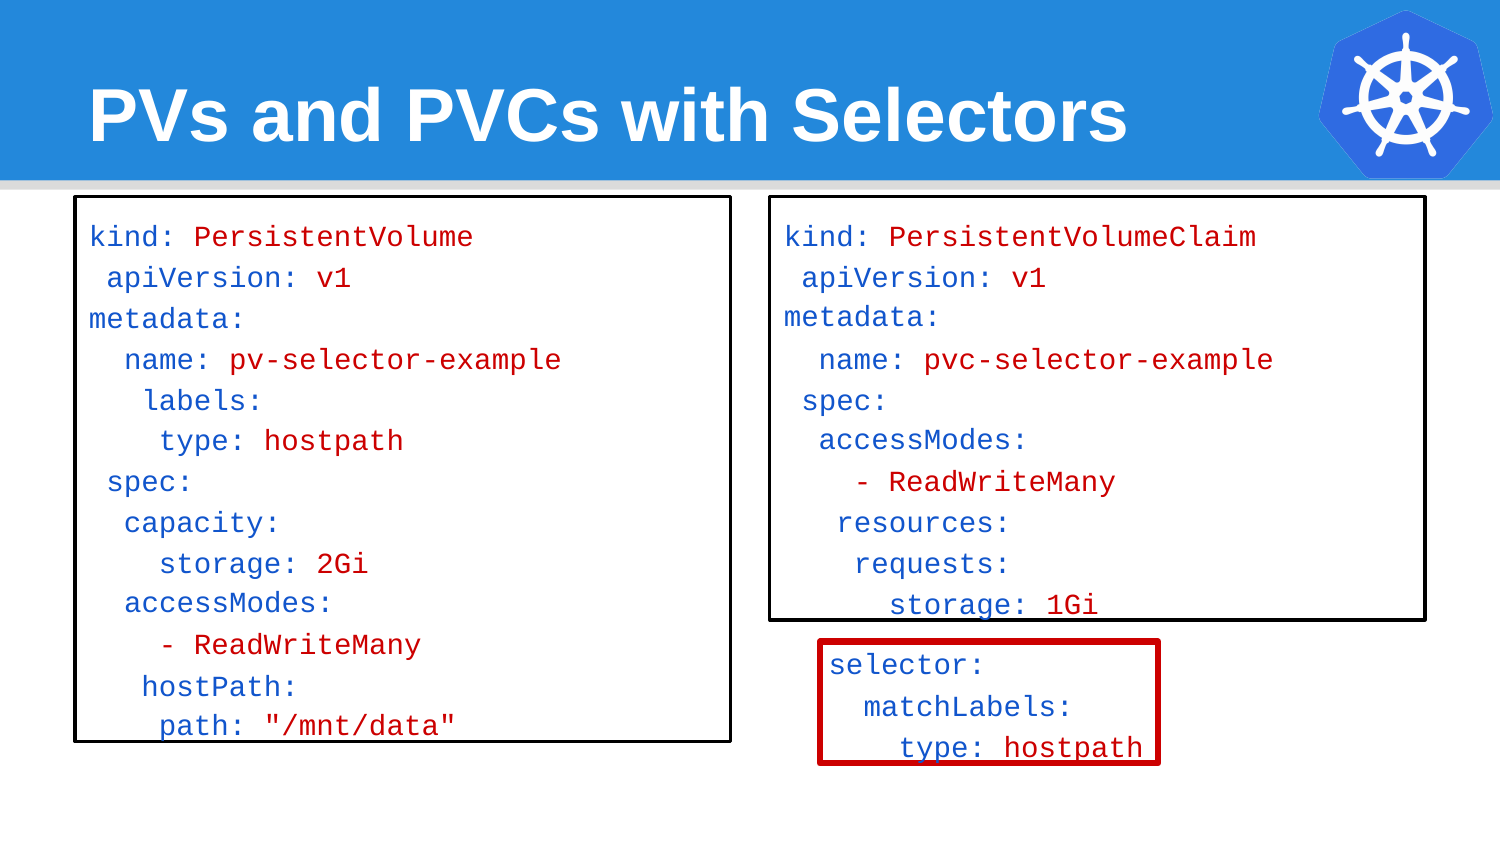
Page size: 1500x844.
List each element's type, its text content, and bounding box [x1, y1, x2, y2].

text_box kind: PersistentVolumeClaim apiVersion: v1 metadata: name: pvc-selector-example spec: accessModes: - ReadWriteMany resources: requests: storage: 1Gi [769, 196, 1426, 620]
picture [1318, 7, 1494, 182]
text_box selector: matchLabels: type: hostpath [819, 641, 1158, 764]
text_box kind: PersistentVolume apiVersion: v1 metadata: name: pv-selector-example labels: type: hostpath spec: capacity: storage: 2Gi accessModes: - ReadWriteMany hostPath: path: "/mnt/data" [75, 196, 731, 742]
title PVs and PVCs with Selectors [86, 64, 1131, 208]
